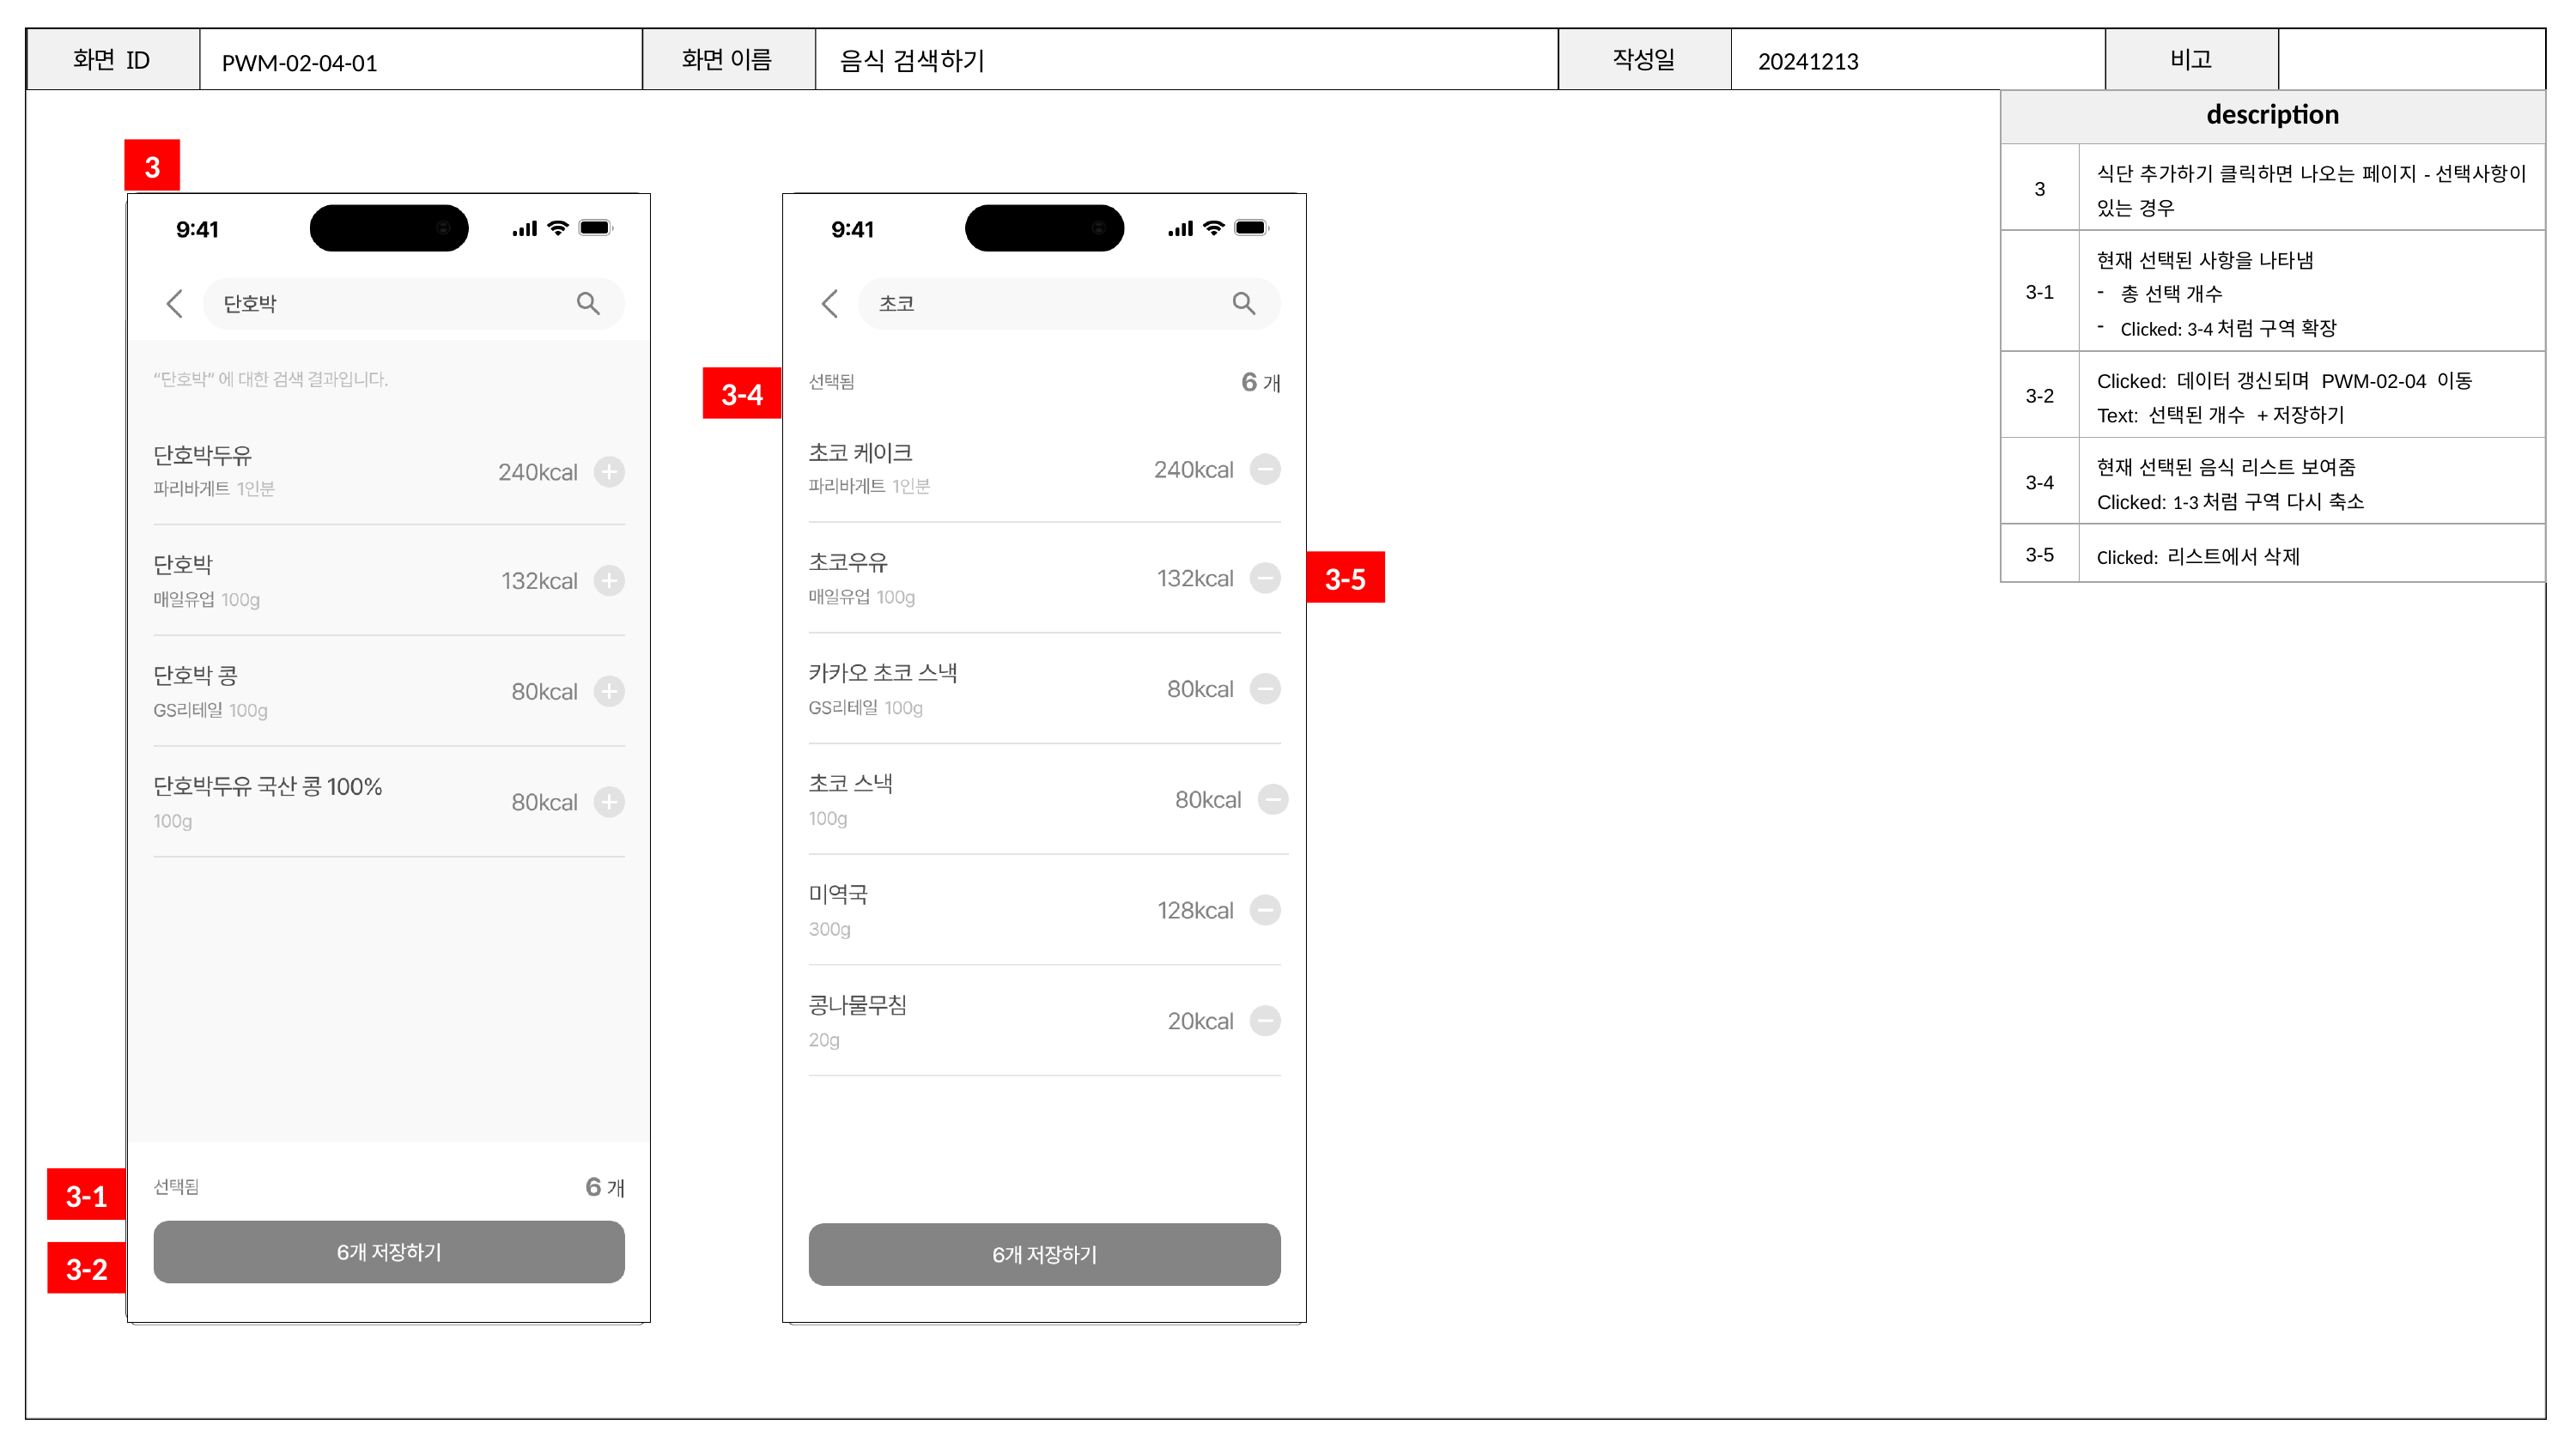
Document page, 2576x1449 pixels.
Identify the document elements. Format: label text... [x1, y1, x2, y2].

list PWM-02-04-01 [209, 39, 629, 80]
picture [25, 27, 2547, 1420]
table_cell 현재 선택된 사항을 나타냄 총 선택 개수 Clicked: 3-4처럼 구역 확장 [2080, 231, 2545, 350]
table_cell 현재 선택된 음식 리스트 보여줌 Clicked: 1-3처럼 구역 다시 축소 [2080, 438, 2545, 523]
table_cell 3-1 [2002, 231, 2079, 350]
text_box 3-2 [47, 1241, 126, 1294]
table_cell 3-4 [2002, 438, 2079, 523]
table_cell 식단 추가하기 클릭하면 나오는 페이지-선택사항이 있는 경우 [2080, 144, 2545, 229]
text_box 3 [124, 139, 180, 191]
table_header description [2002, 91, 2545, 143]
table_cell Clicked: 리스트에서 삭제 [2080, 524, 2545, 581]
table_cell Clicked: 데이터 갱신되며 PWM-02-04 이동 Text: 선택된 개수 +저장하기 [2080, 352, 2545, 437]
table_cell 3 [2002, 144, 2079, 229]
list 음식 검색하기 [828, 39, 1546, 79]
text_box 3-1 [46, 1168, 126, 1220]
list 20241213 [1745, 39, 2093, 78]
text_box 3-5 [1307, 551, 1386, 603]
table_cell 3-2 [2002, 352, 2079, 437]
table_cell 3-5 [2002, 524, 2079, 581]
text_box 3-4 [702, 367, 782, 419]
